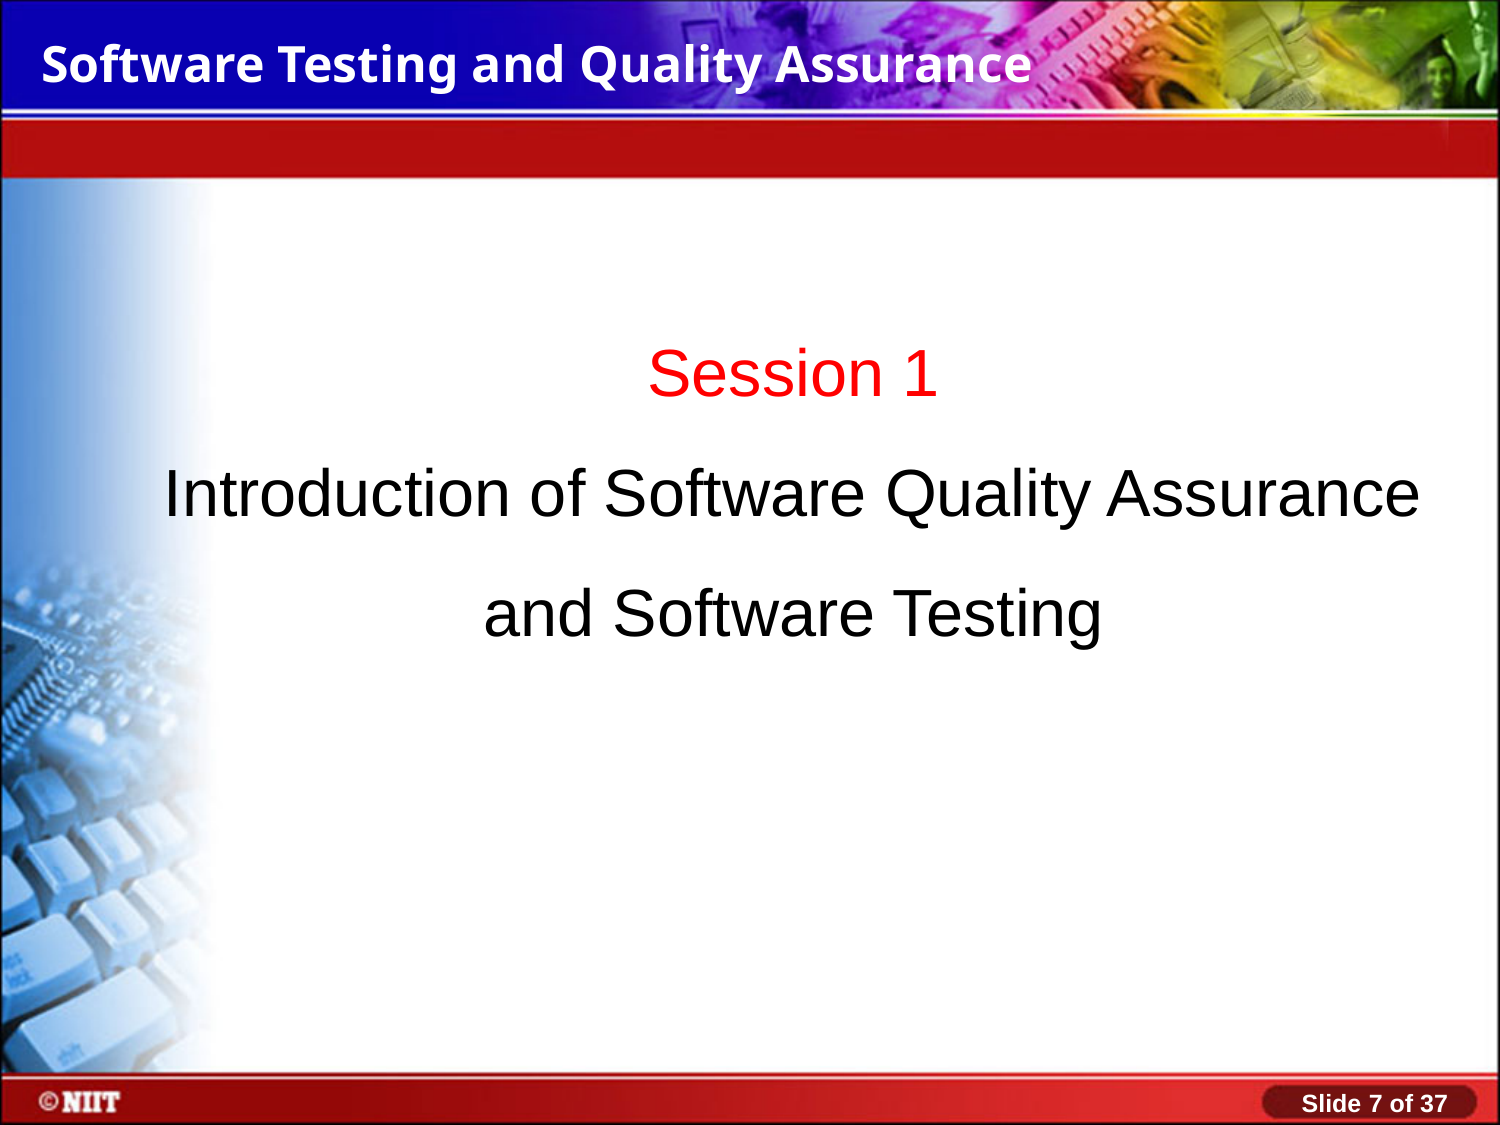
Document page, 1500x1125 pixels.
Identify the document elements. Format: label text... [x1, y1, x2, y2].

picture [0, 0, 1500, 1125]
title Session 1 Introduction of Software Quality Assurance and Software Testing [112, 349, 1476, 591]
